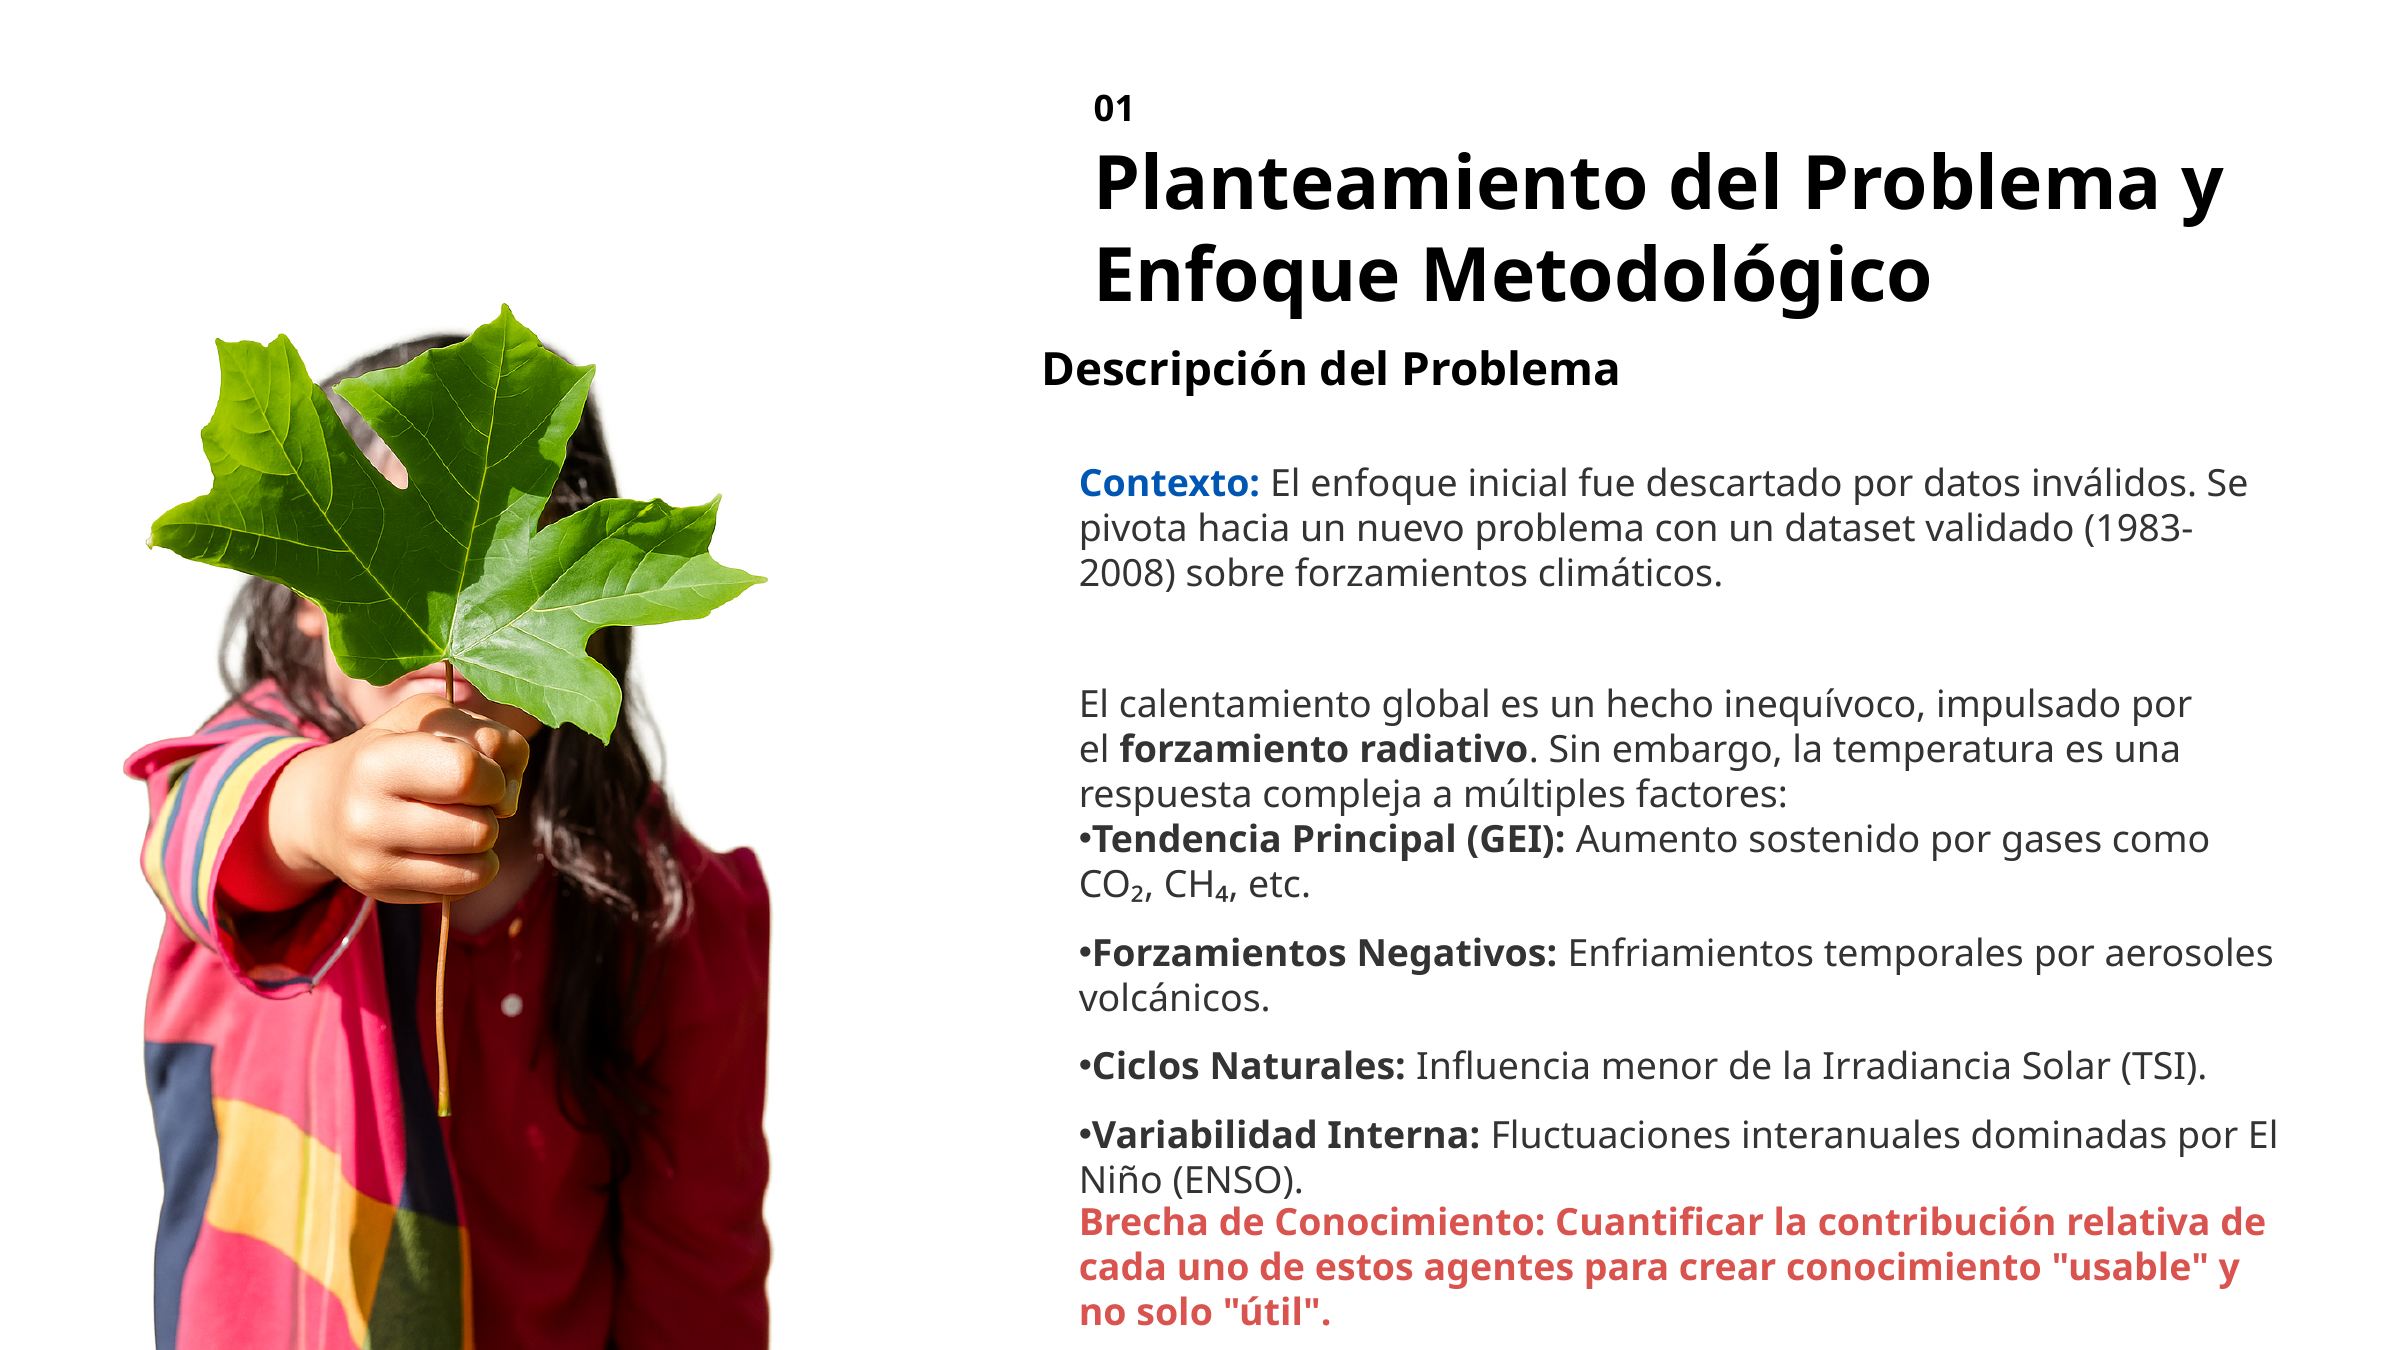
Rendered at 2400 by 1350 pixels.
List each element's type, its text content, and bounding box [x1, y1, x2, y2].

text_box Planteamiento del Problema y Enfoque Metodológico [1093, 133, 2238, 285]
text_box 01 [1093, 82, 1461, 129]
text_box Brecha de Conocimiento: Cuantificar la contribución relativa de cada uno de estos agentes para crear conocimiento "usable" y no solo "útil". [1063, 1191, 2296, 1341]
picture [0, 0, 901, 1350]
text_box Contexto: El enfoque inicial fue descartado por datos inválidos. Se pivota hacia un nuevo problema con un dataset validado (1983-2008) sobre forzamientos climáticos. [1063, 451, 2296, 602]
text_box El calentamiento global es un hecho inequívoco, impulsado por el forzamiento radiativo. Sin embargo, la temperatura es una respuesta compleja a múltiples factores: Tendencia Principal (GEI): Aumento sostenido por gases como CO₂, CH₄, etc. Forzamientos Negativos: Enfriamientos temporales por aerosoles volcánicos. Ciclos Naturales: Influencia menor de la Irradiancia Solar (TSI). Variabilidad Interna: Fluctuaciones interanuales dominadas por El Niño (ENSO). [1063, 672, 2296, 1191]
text_box Descripción del Problema [1148, 348, 1516, 395]
